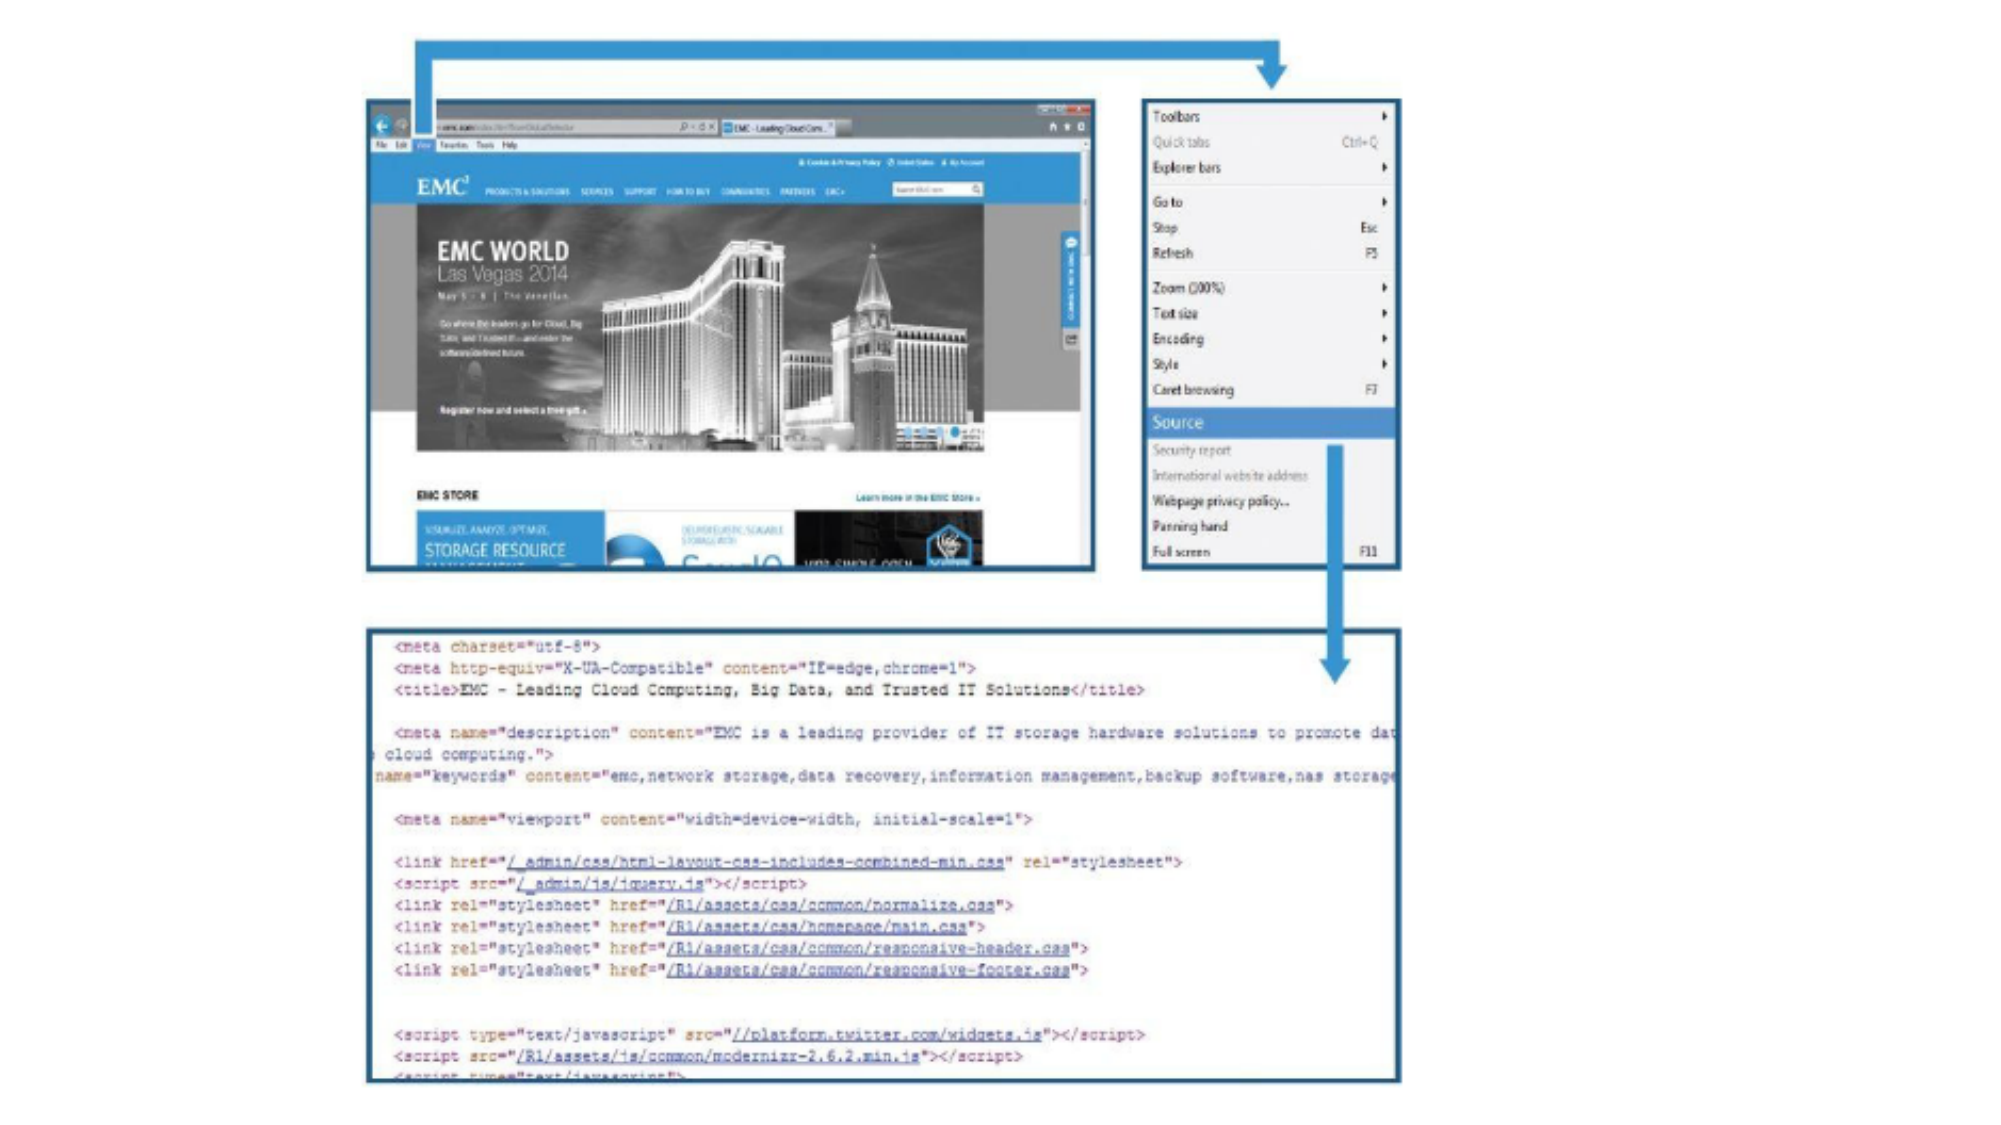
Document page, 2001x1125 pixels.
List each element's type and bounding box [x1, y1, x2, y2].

picture [307, 0, 1426, 1094]
